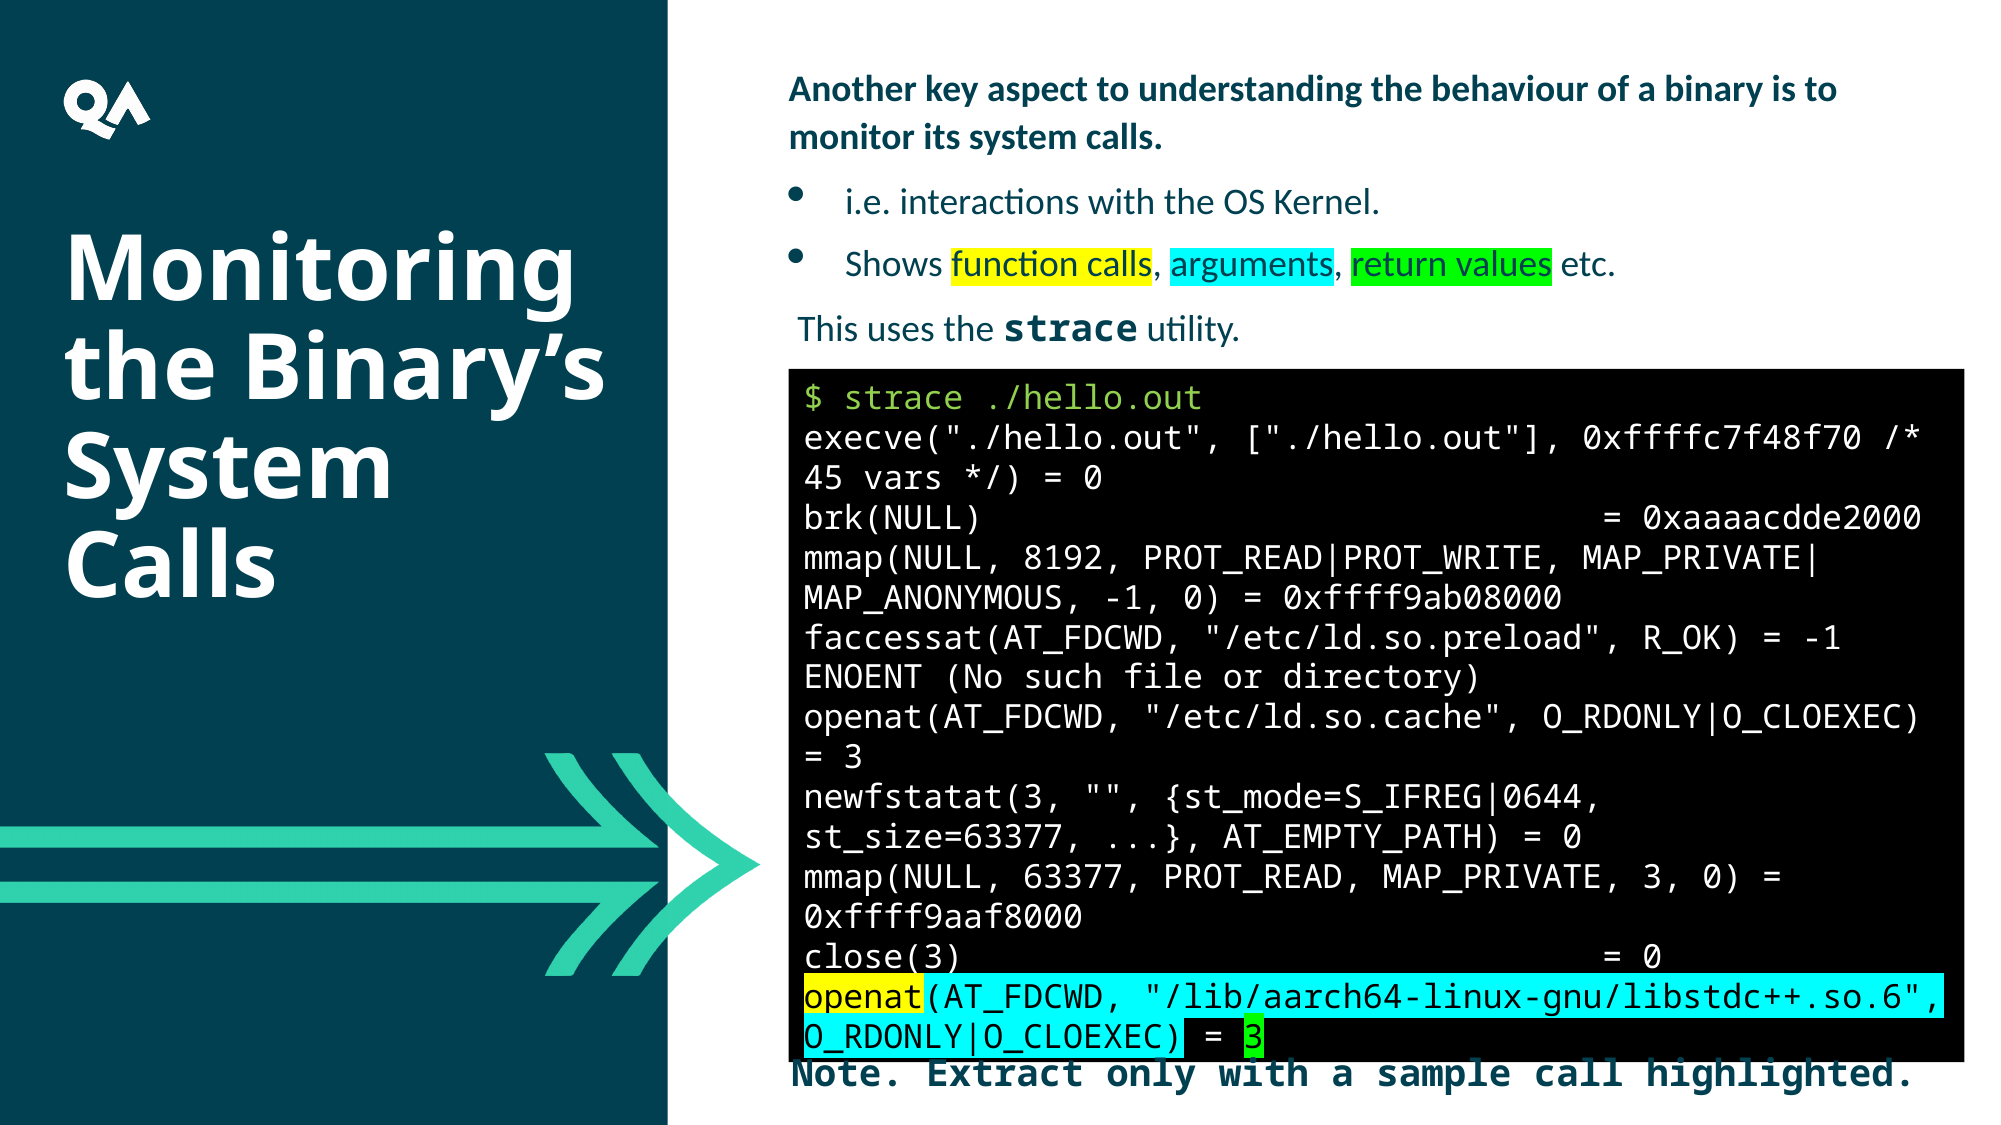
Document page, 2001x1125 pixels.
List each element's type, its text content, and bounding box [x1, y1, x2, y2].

picture [613, 727, 775, 995]
picture [0, 882, 657, 975]
list Monitoring the Binary’s System Calls [63, 221, 628, 673]
picture [0, 754, 657, 847]
picture [64, 80, 114, 139]
text_box Note. Extract only with a sample call highlighted. [776, 1041, 1977, 1102]
picture [107, 83, 149, 124]
list Another key aspect to understanding the behaviour of a binary is to monitor its system calls. i.e. interactions with the OS Kernel. Shows function calls, arguments, return values etc. This uses the strace utility. [788, 61, 1937, 368]
text_box $ strace ./hello.out execve("./hello.out", ["./hello.out"], 0xffffc7f48f70 /* 45 vars */) = 0 brk(NULL) = 0xaaaacdde2000 mmap(NULL, 8192, PROT_READ|PROT_WRITE, MAP_PRIVATE|MAP_ANONYMOUS, -1, 0) = 0xffff9ab08000 faccessat(AT_FDCWD, "/etc/ld.so.preload", R_OK) = -1 ENOENT (No such file or directory) openat(AT_FDCWD, "/etc/ld.so.cache", O_RDONLY|O_CLOEXEC) = 3 newfstatat(3, "", {st_mode=S_IFREG|0644, st_size=63377, ...}, AT_EMPTY_PATH) = 0 mmap(NULL, 63377, PROT_READ, MAP_PRIVATE, 3, 0) = 0xffff9aaf8000 close(3) = 0 openat(AT_FDCWD, "/lib/aarch64-linux-gnu/libstdc++.so.6", O_RDONLY|O_CLOEXEC) = 3 [788, 368, 1965, 1041]
